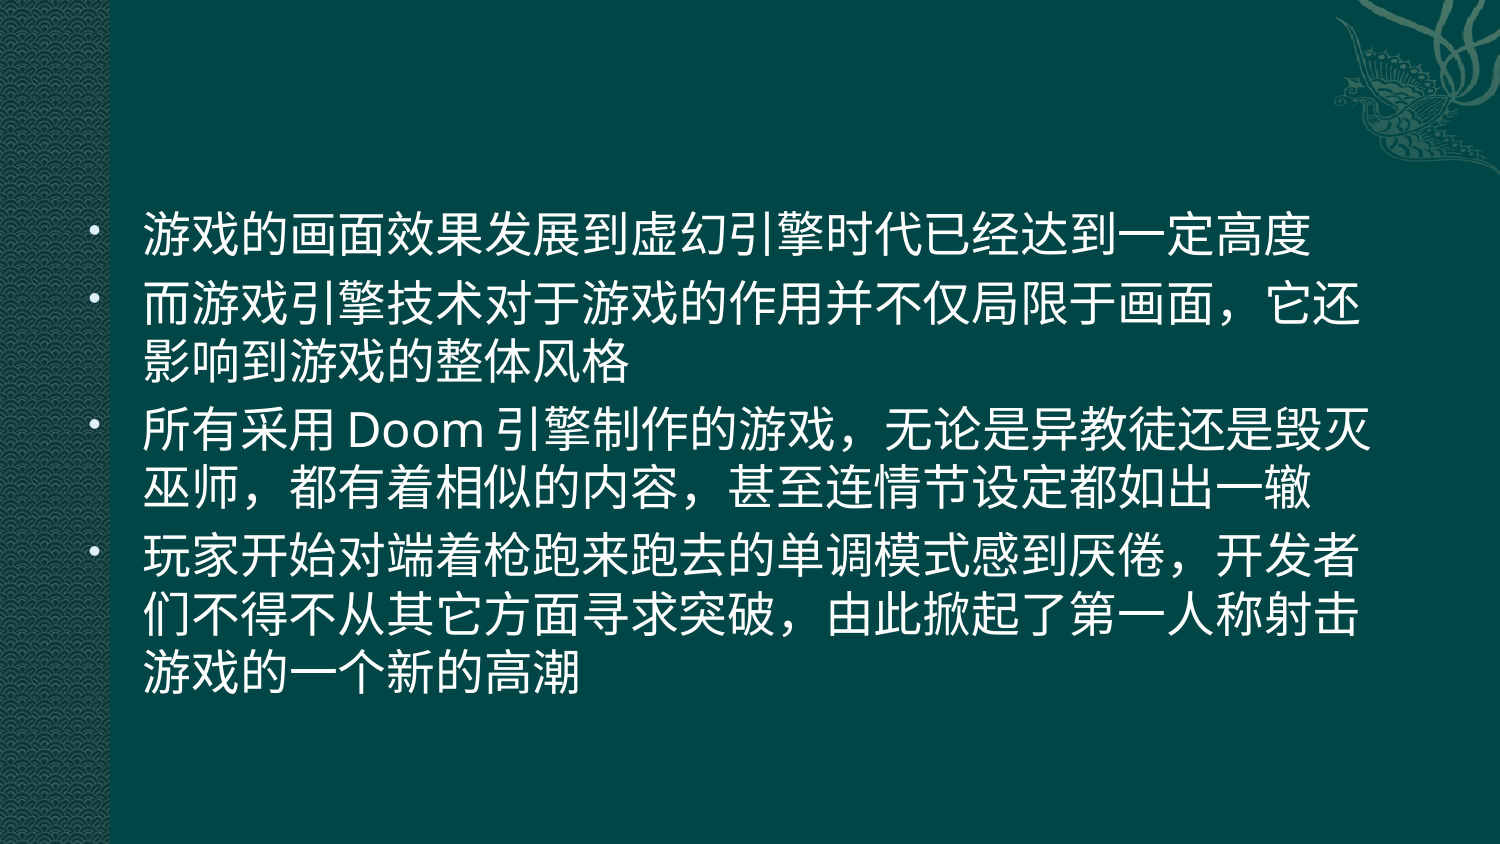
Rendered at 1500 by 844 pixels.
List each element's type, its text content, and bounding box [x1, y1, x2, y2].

picture [0, 0, 110, 844]
list 游戏的画面效果发展到虚幻引擎时代已经达到一定高度 而游戏引擎技术对于游戏的作用并不仅局限于画面，它还影响到游戏的整体风格 所有采用Doom引擎制作的游戏，无论是异教徒还是毁灭巫师，都有着相似的内容，甚至连情节设定都如出一辙 玩家开始对端着枪跑来跑去的单调模式感到厌倦，开发者们不得不从其它方面寻求突破，由此掀起了第一人称射击游戏的一个新的高潮 [75, 196, 1425, 754]
